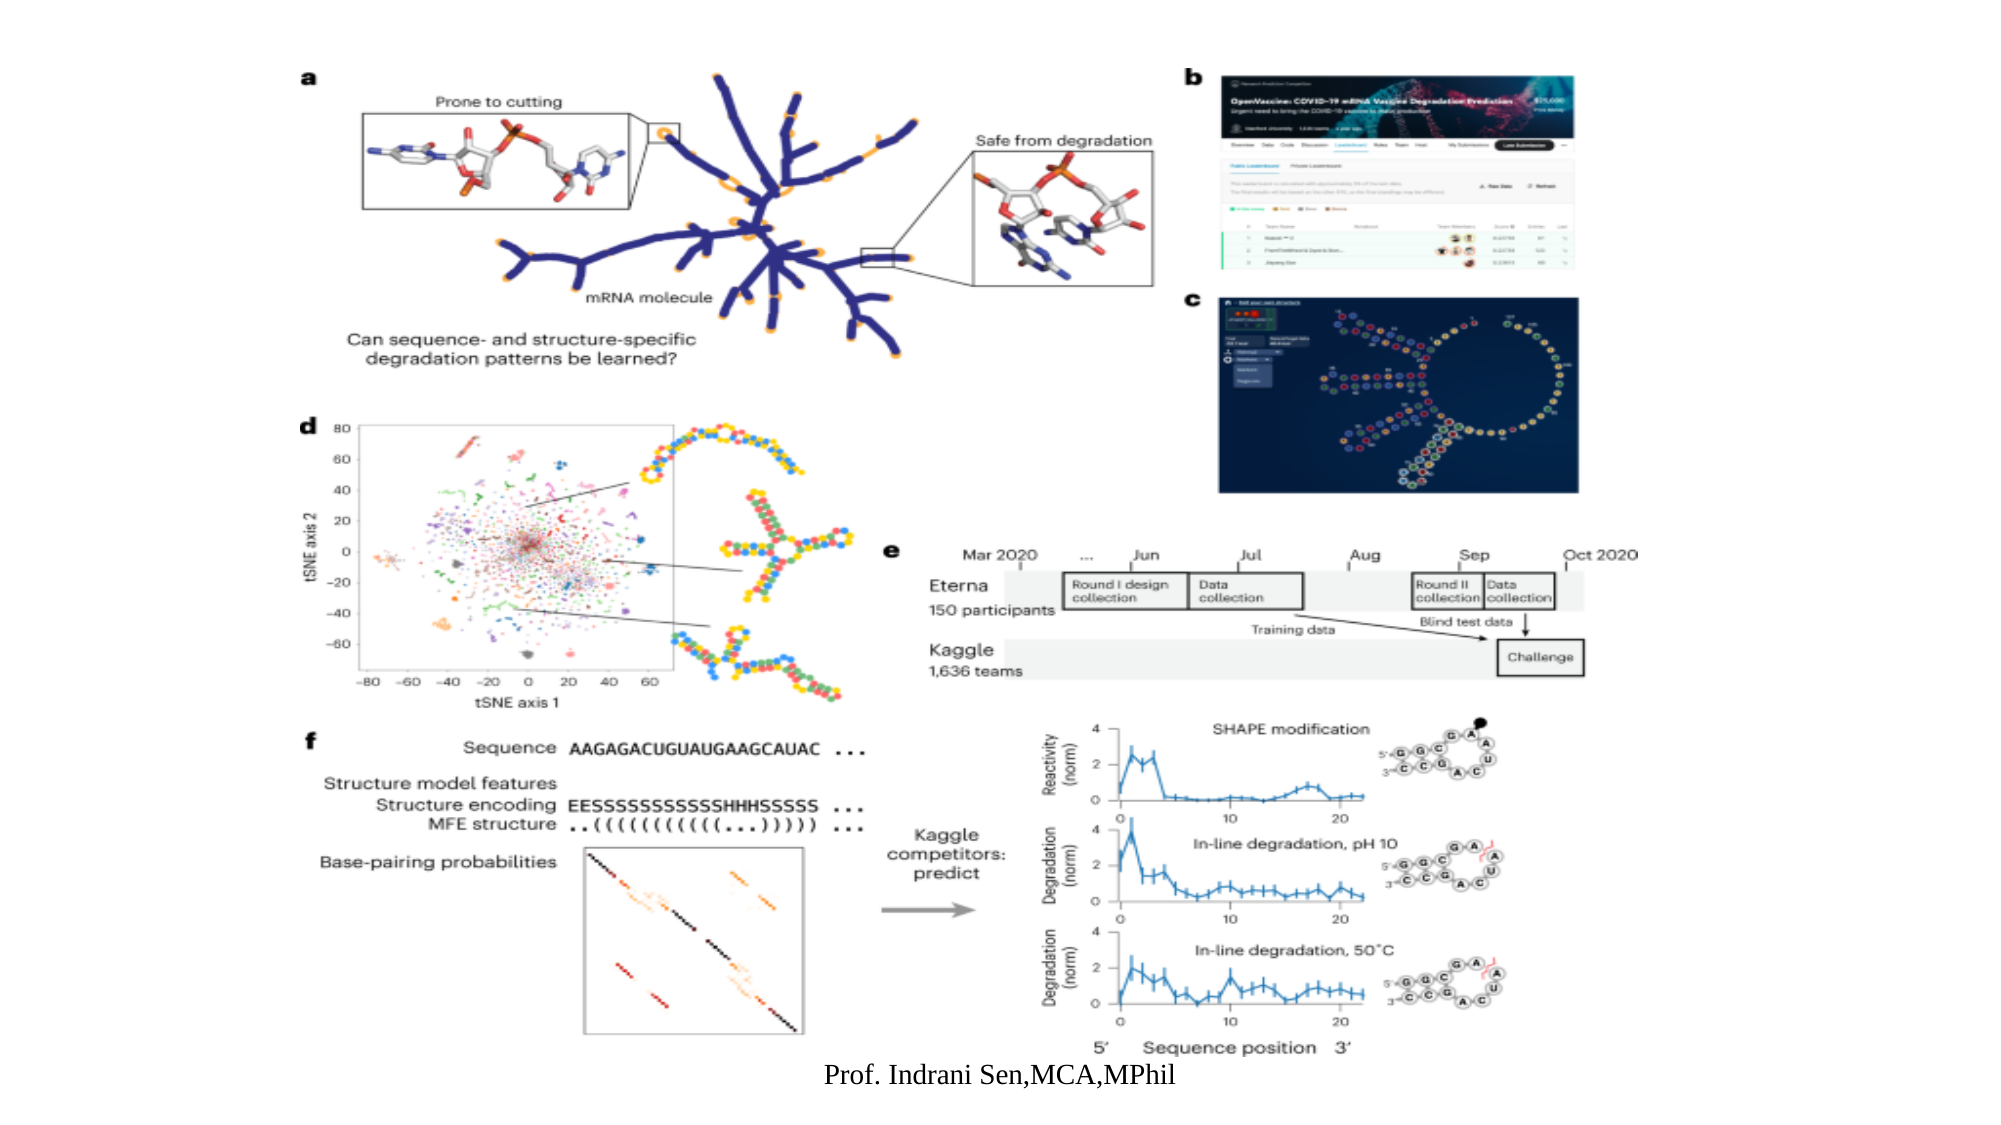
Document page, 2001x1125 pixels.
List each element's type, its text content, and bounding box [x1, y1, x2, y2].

footer Prof. Indrani Sen,MCA,MPhil [662, 1057, 1338, 1103]
picture [299, 68, 1638, 1057]
